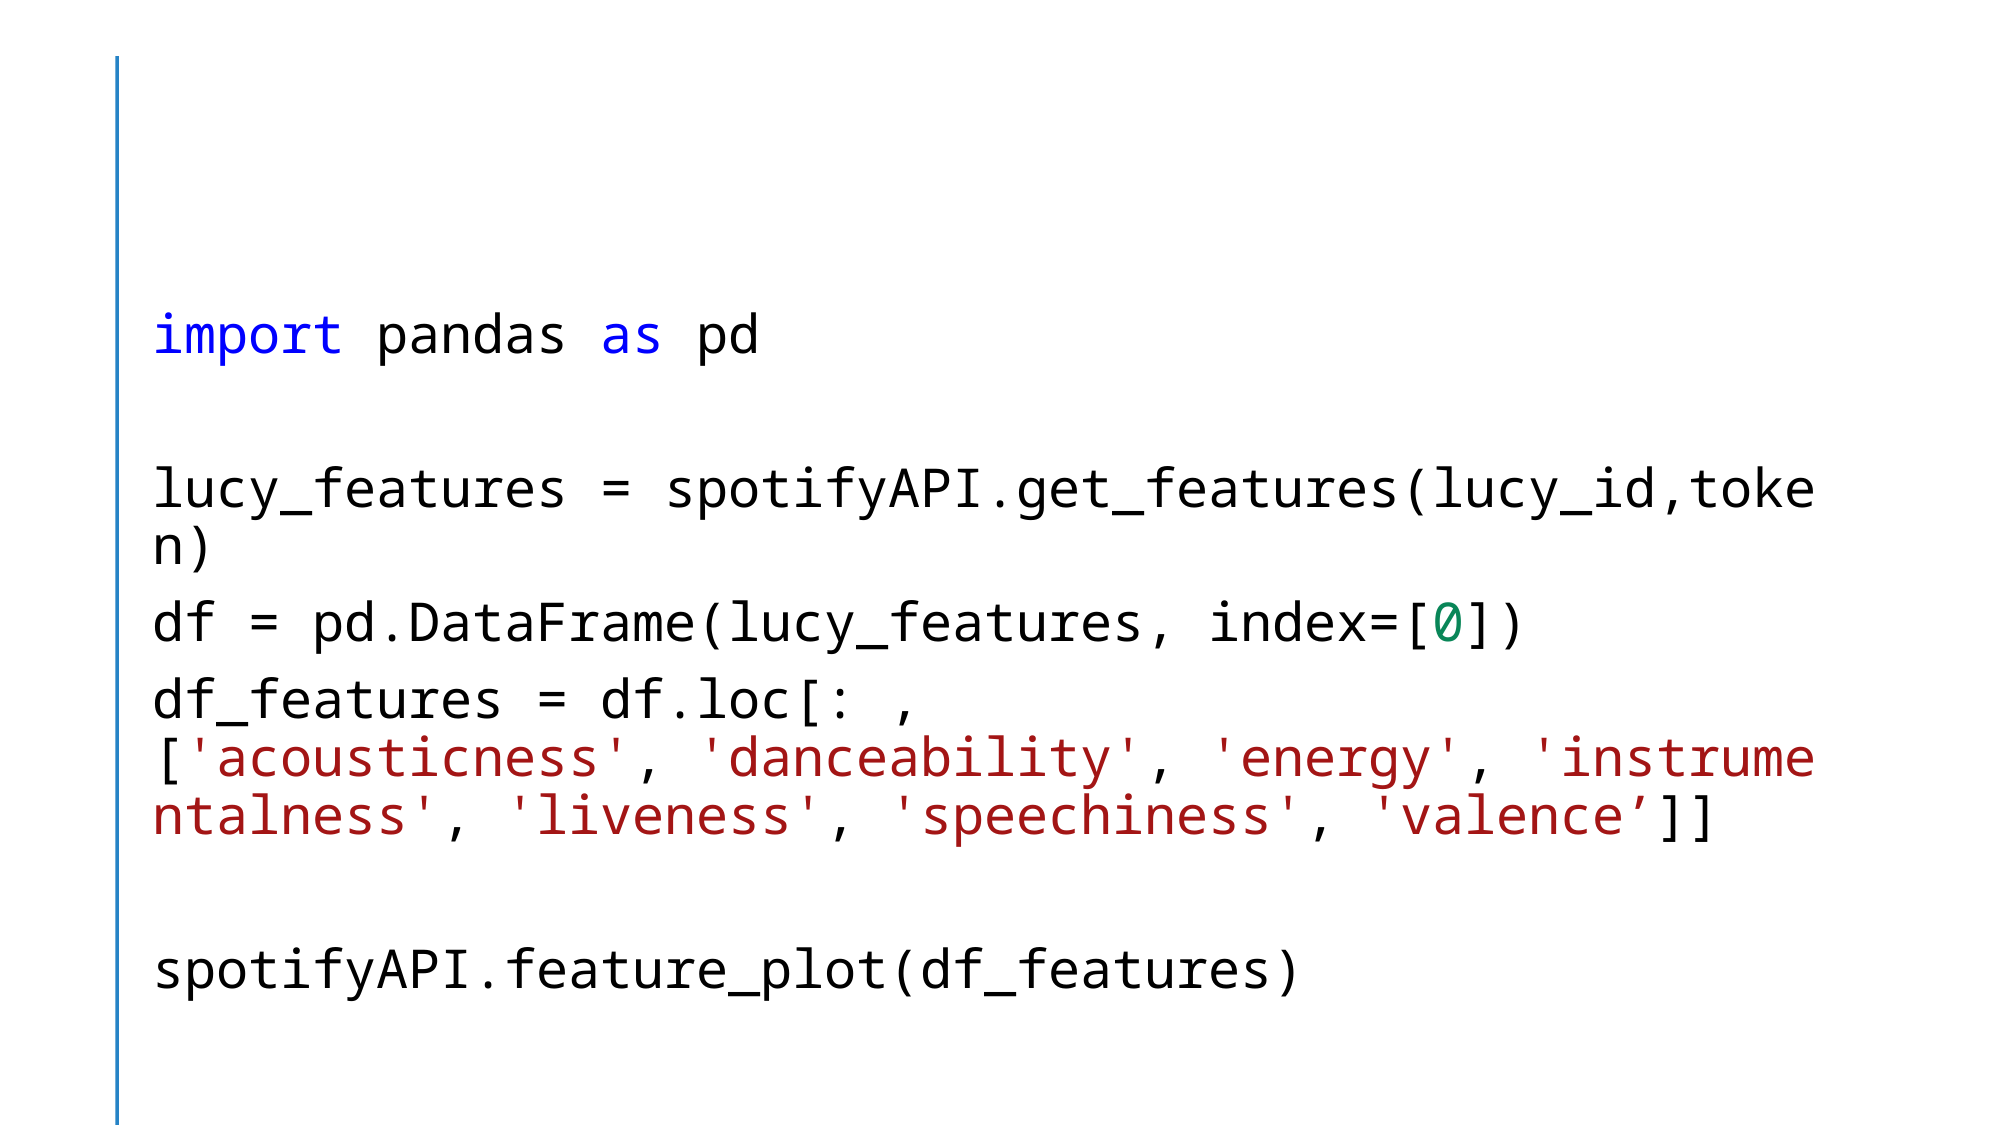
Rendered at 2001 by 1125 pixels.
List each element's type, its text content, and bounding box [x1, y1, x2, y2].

list import pandas as pd lucy_features = spotifyAPI.get_features(lucy_id,token) df = pd.DataFrame(lucy_features, index=[0]) df_features = df.loc[: ,['acousticness', 'danceability', 'energy', 'instrumentalness', 'liveness', 'speechiness', 'valence’]] spotifyAPI.feature_plot(df_features) [137, 299, 1863, 1014]
